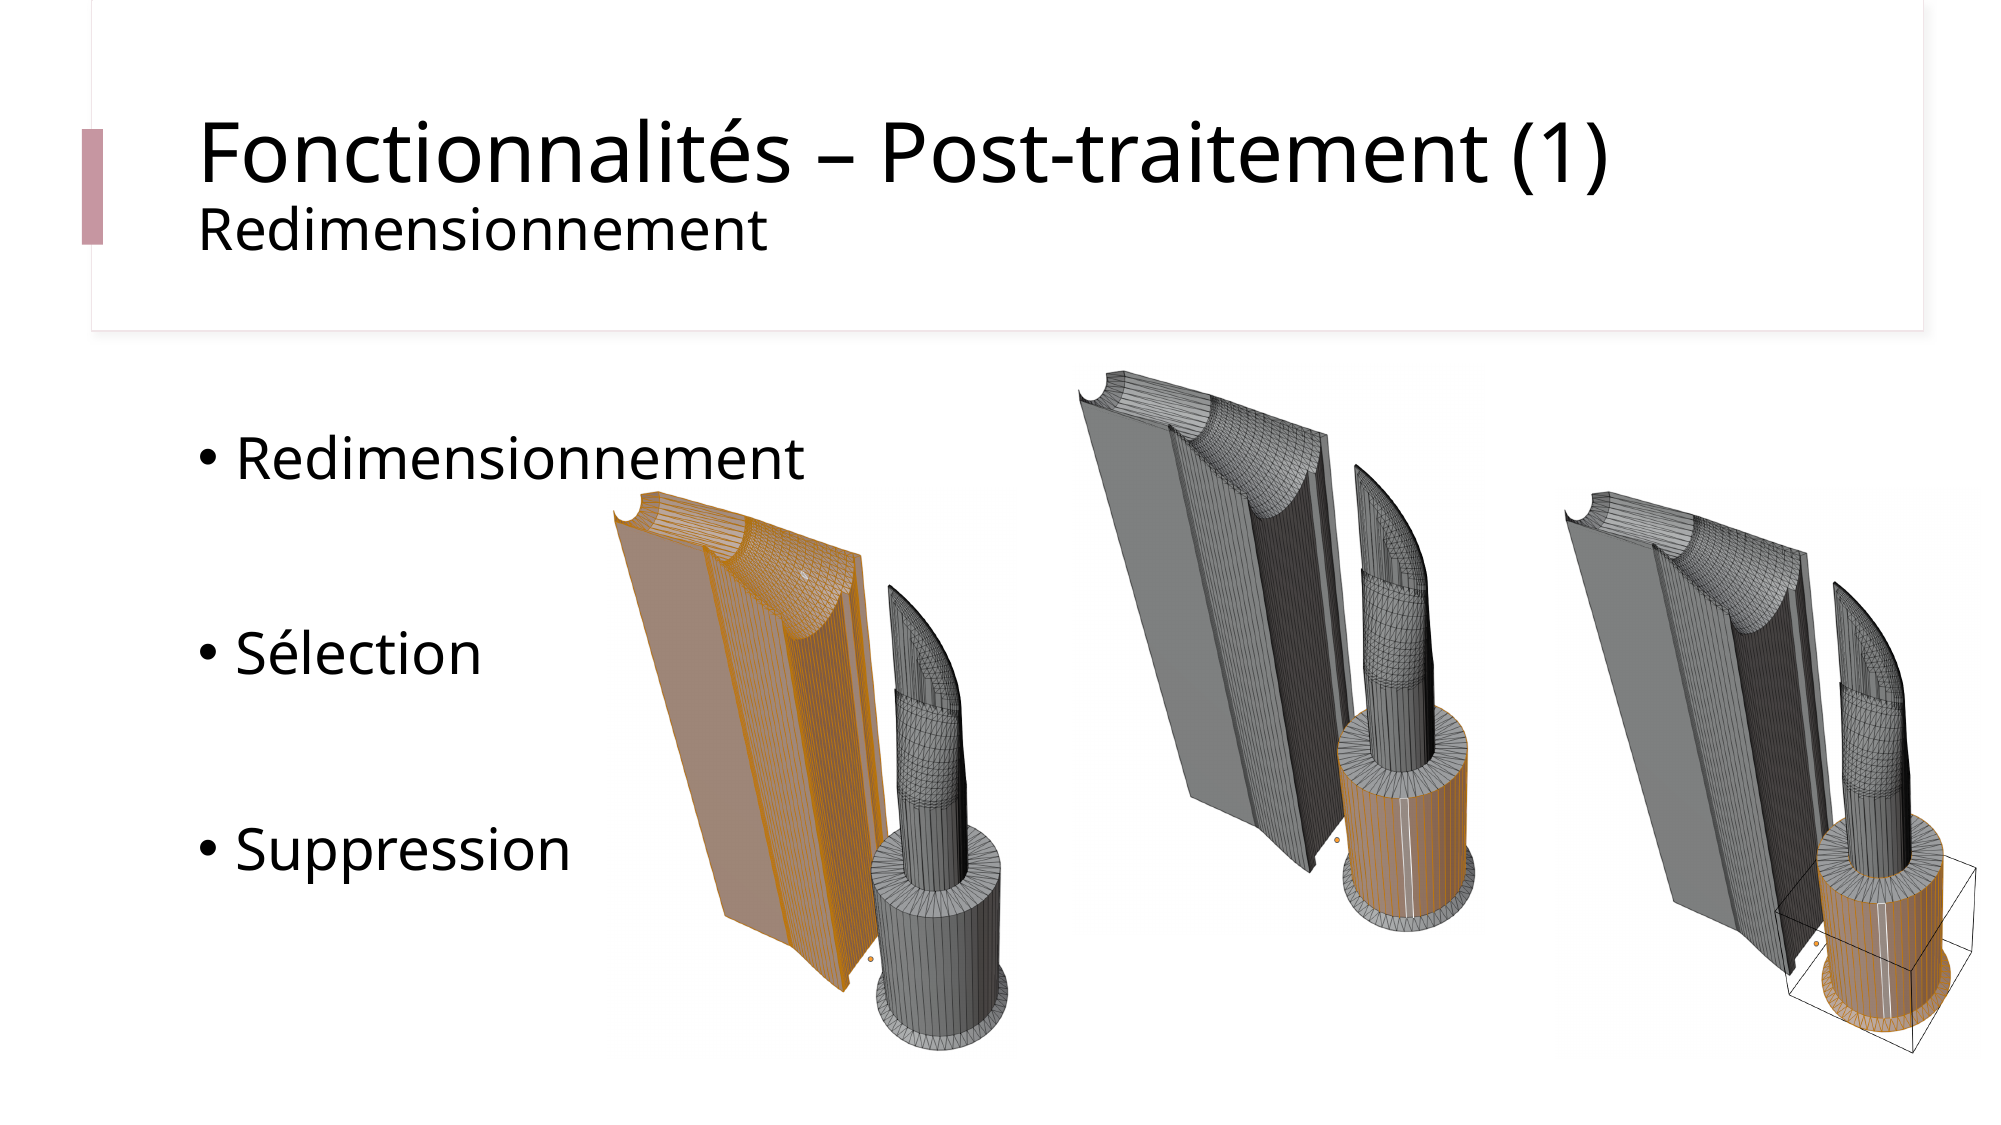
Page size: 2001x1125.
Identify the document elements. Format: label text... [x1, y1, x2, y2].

picture [1547, 487, 2000, 1059]
title Fonctionnalités – Post-traitement (1) Redimensionnement [183, 90, 1851, 284]
picture [607, 487, 1017, 1059]
picture [1072, 363, 1485, 935]
list Redimensionnement Sélection Suppression [183, 406, 1851, 1013]
